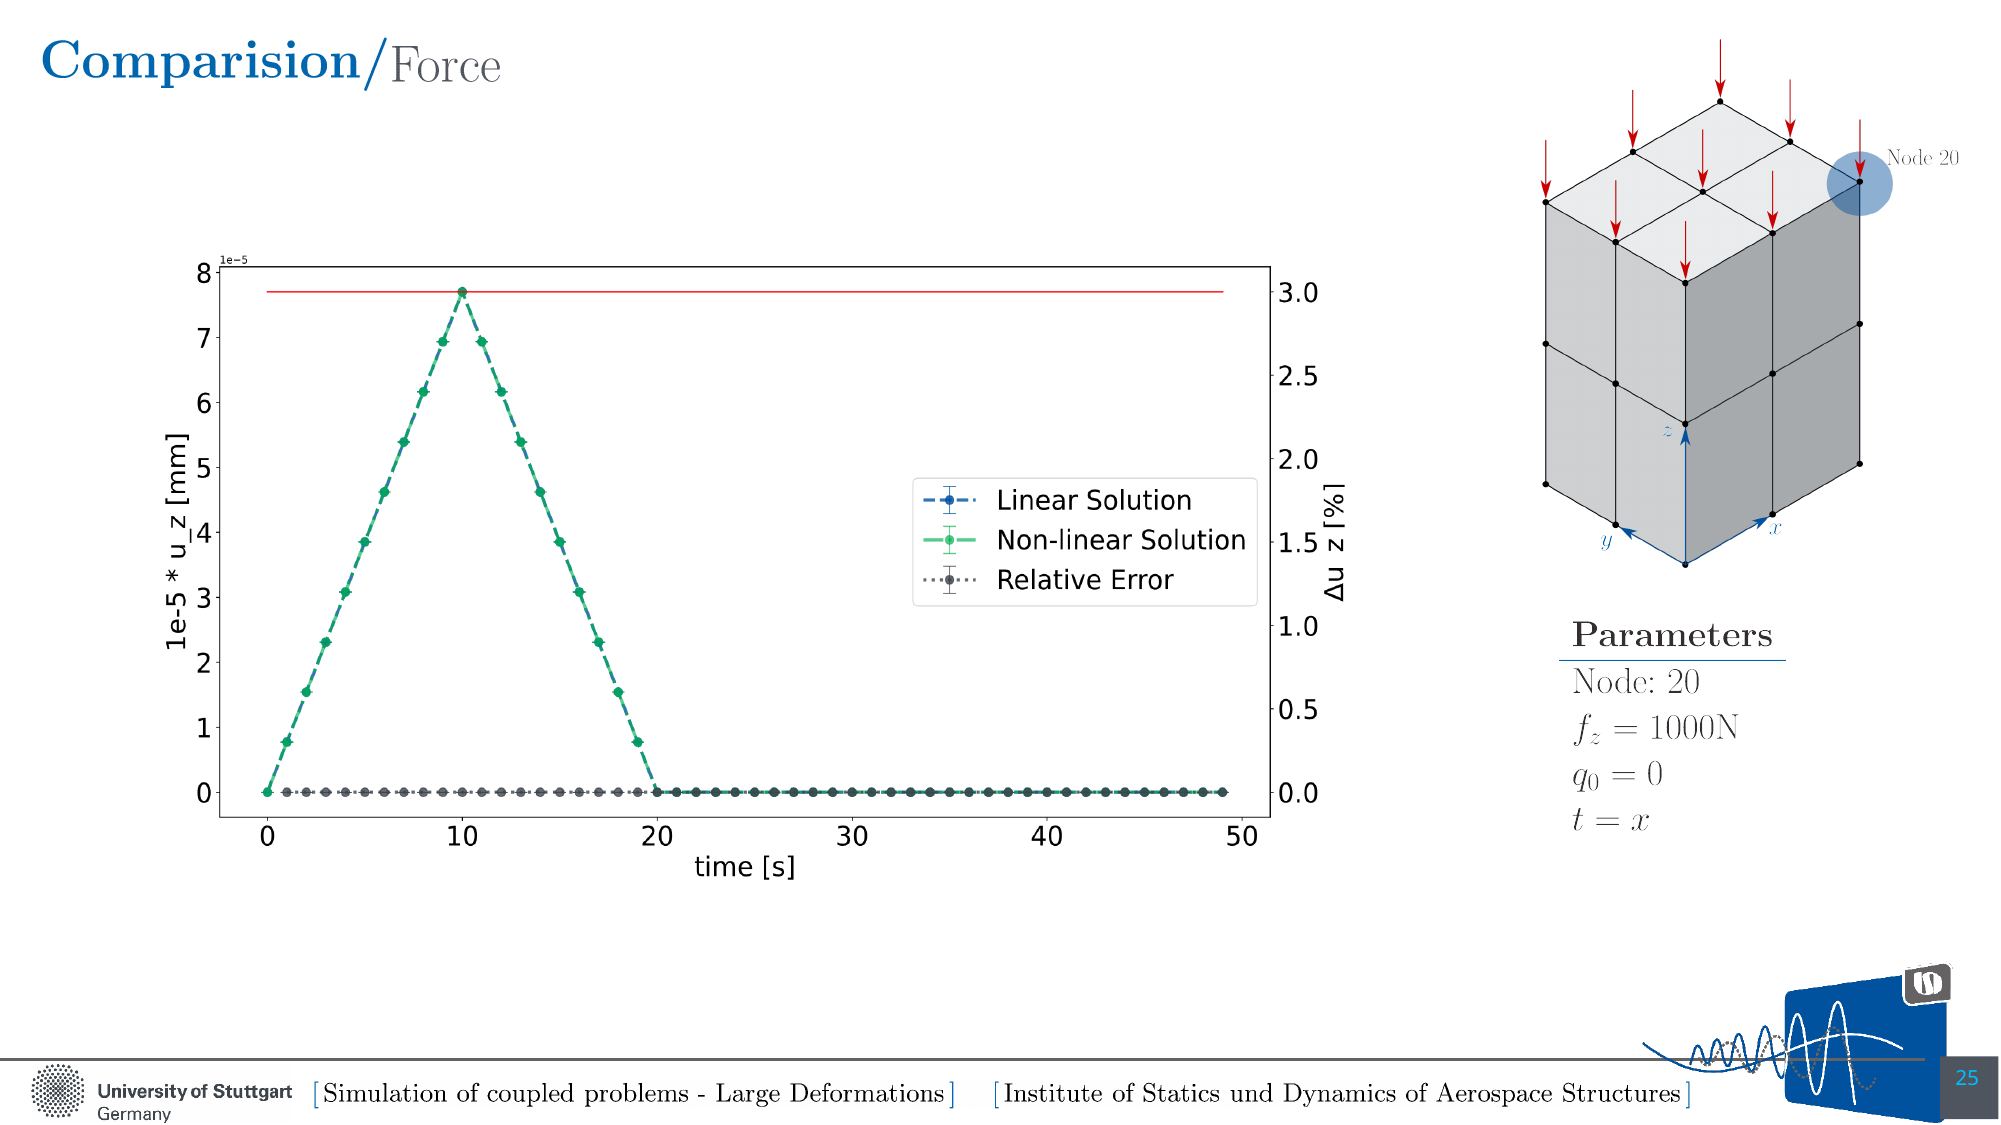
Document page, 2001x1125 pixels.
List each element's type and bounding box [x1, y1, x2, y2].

picture [1559, 621, 1788, 833]
picture [391, 44, 501, 82]
text_box [1481, 18, 1959, 604]
picture [0, 219, 1953, 1123]
picture [41, 36, 388, 92]
